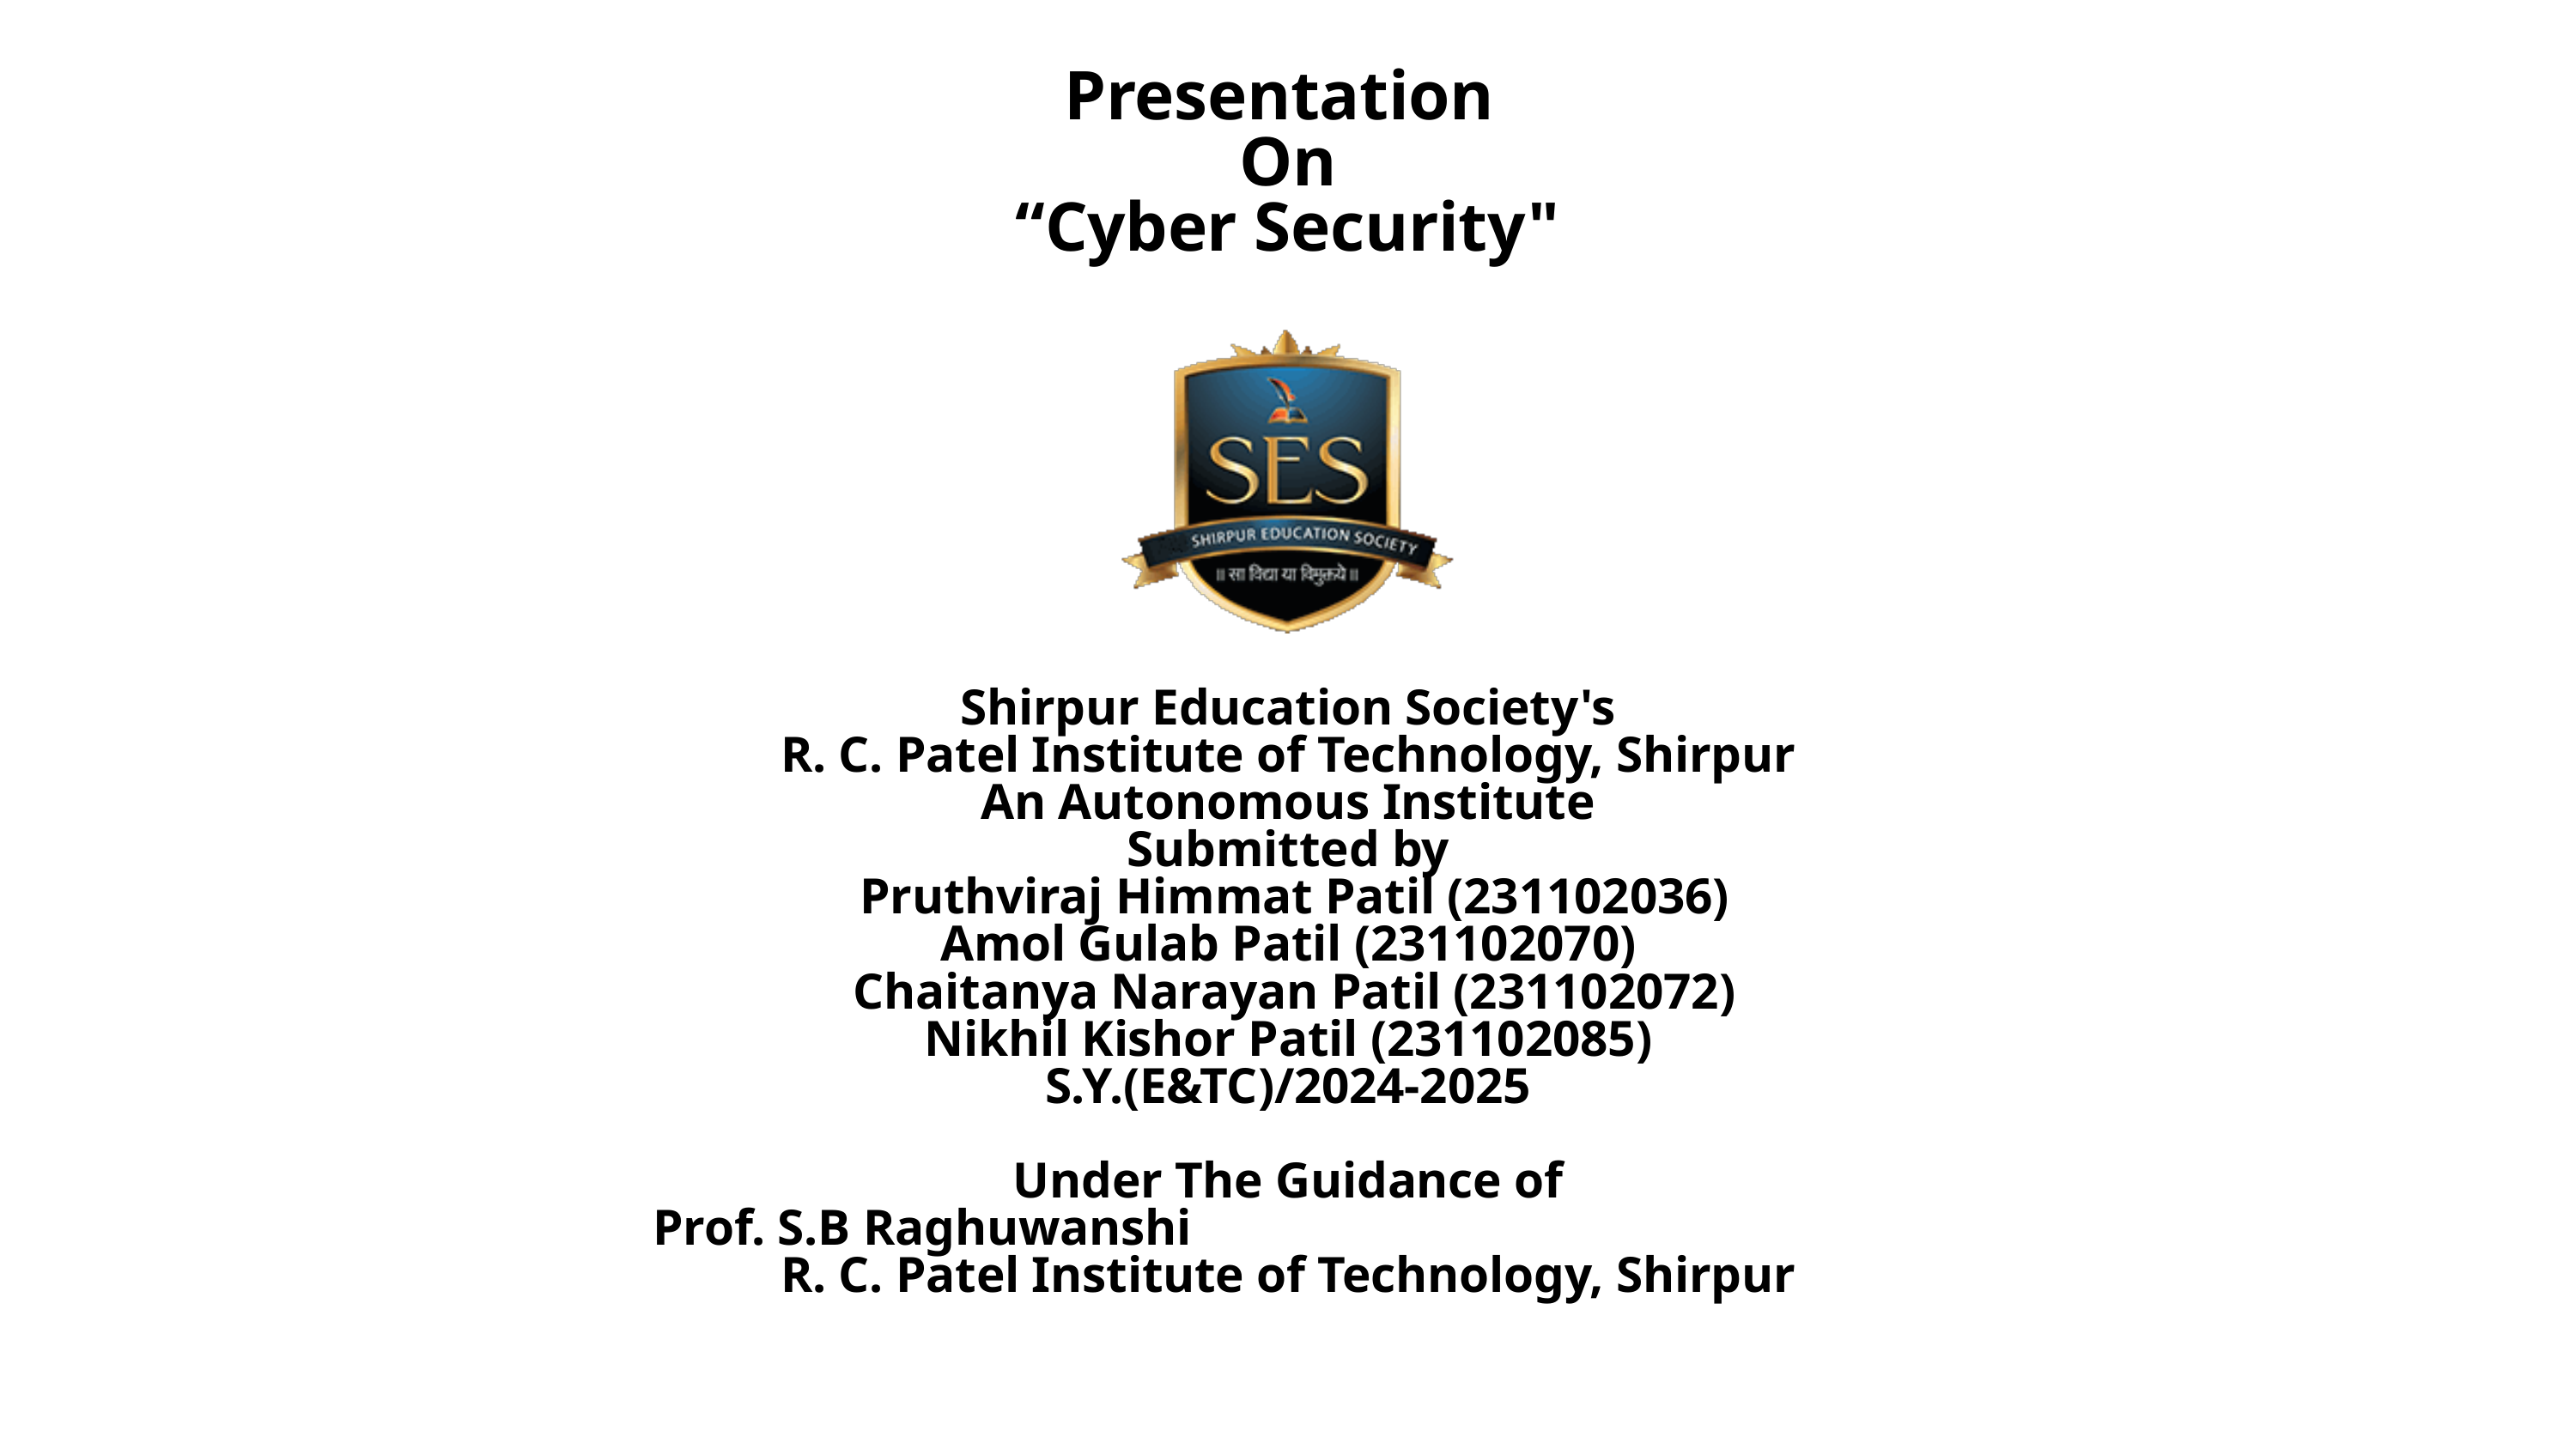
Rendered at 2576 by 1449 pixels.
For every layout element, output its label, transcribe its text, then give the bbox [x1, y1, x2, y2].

text_box Presentation On “Cyber Security" Shirpur Education Society's R. C. Patel Institute of Technology, Shirpur An Autonomous Institute Submitted by Pruthviraj Himmat Patil (231102036) Amol Gulab Patil (231102070) Chaitanya Narayan Patil (231102072) Nikhil Kishor Patil (231102085) S.Y.(E&TC)/2024-2025 Under The Guidance of Prof. S.B Raghuwanshi R. C. Patel Institute of Technology, Shirpur [170, 68, 2406, 1449]
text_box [1121, 329, 1455, 634]
